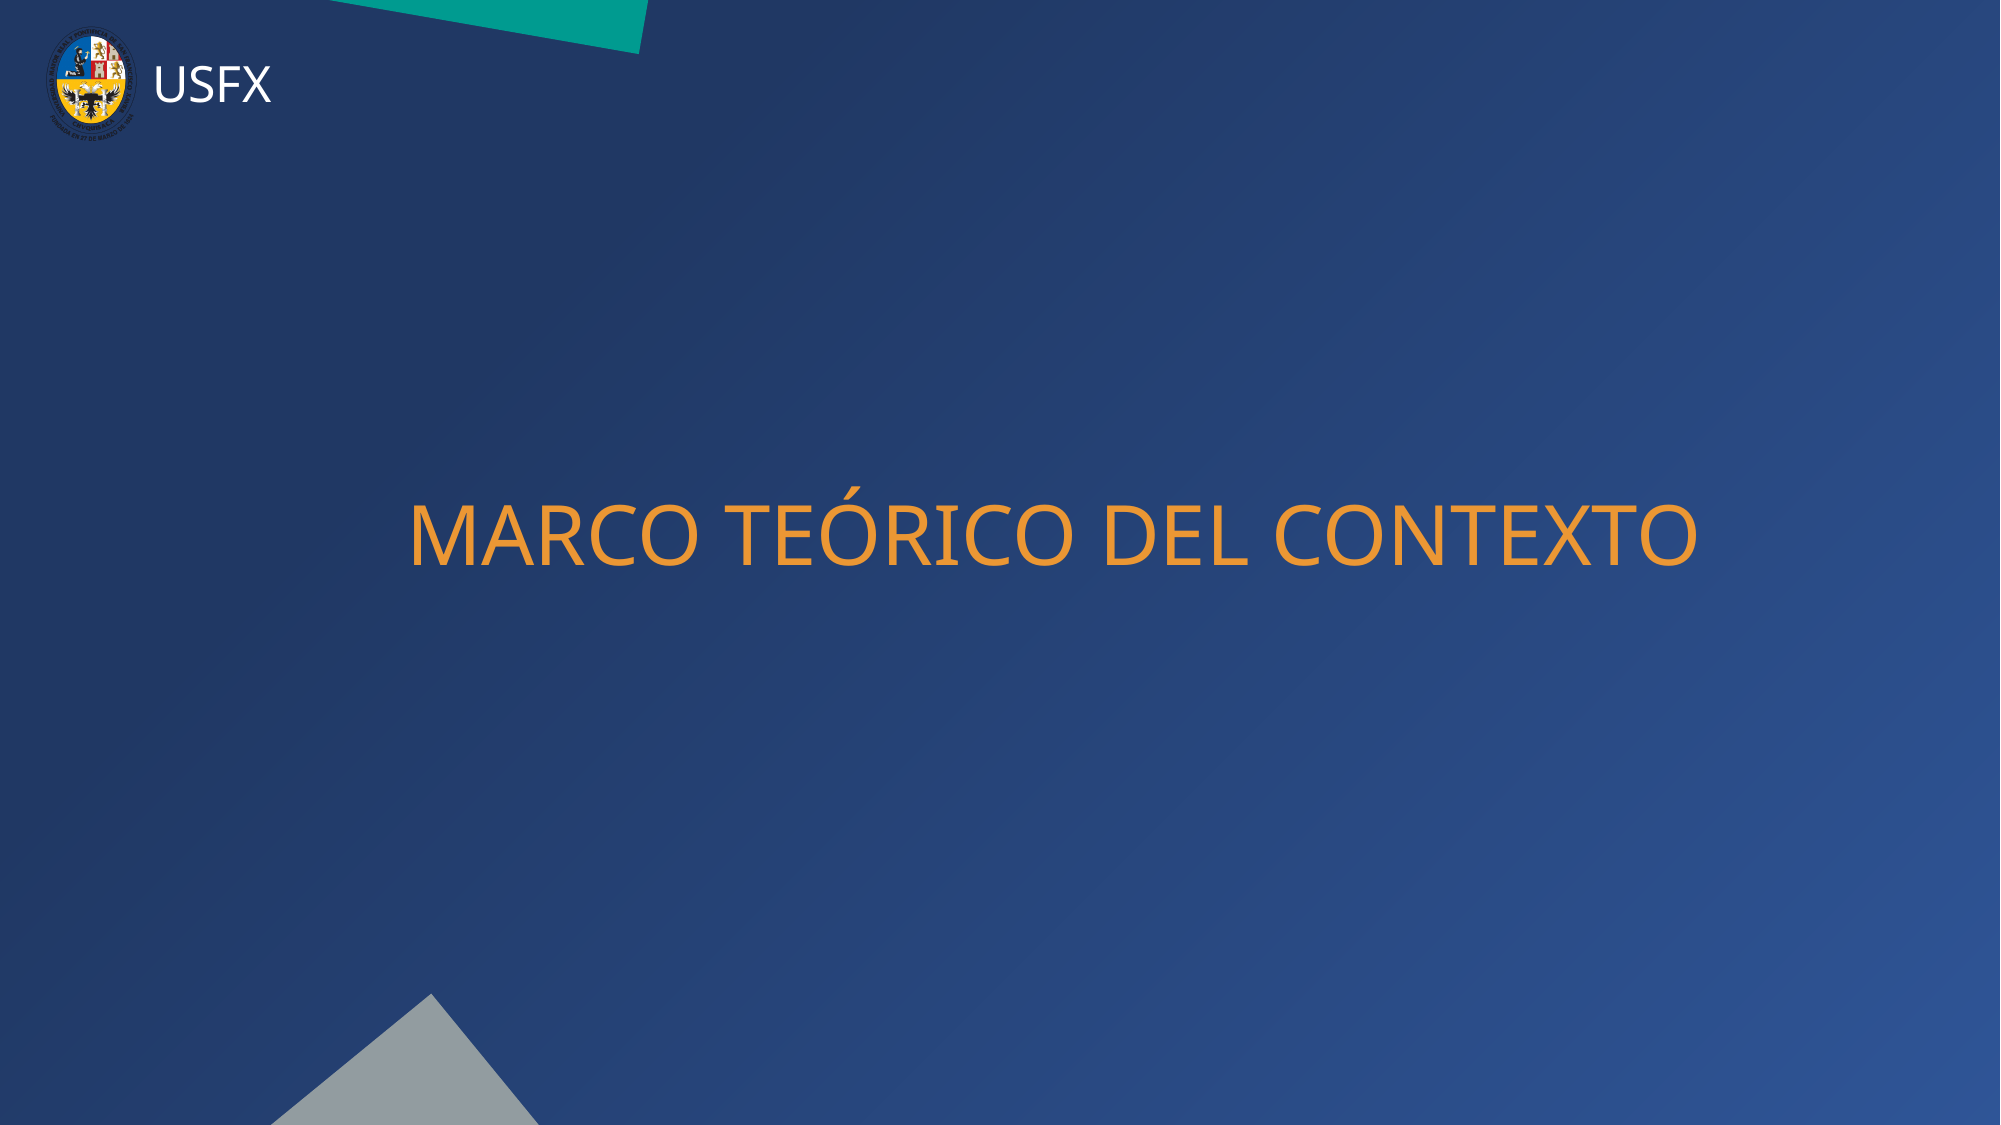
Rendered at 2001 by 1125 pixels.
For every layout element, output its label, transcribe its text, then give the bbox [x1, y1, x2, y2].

text_box [322, 0, 650, 56]
text_box USFX [139, 44, 287, 120]
picture [45, 23, 139, 143]
text_box MARCO TEÓRICO DEL CONTEXTO [391, 474, 1717, 590]
text_box [269, 992, 541, 1125]
